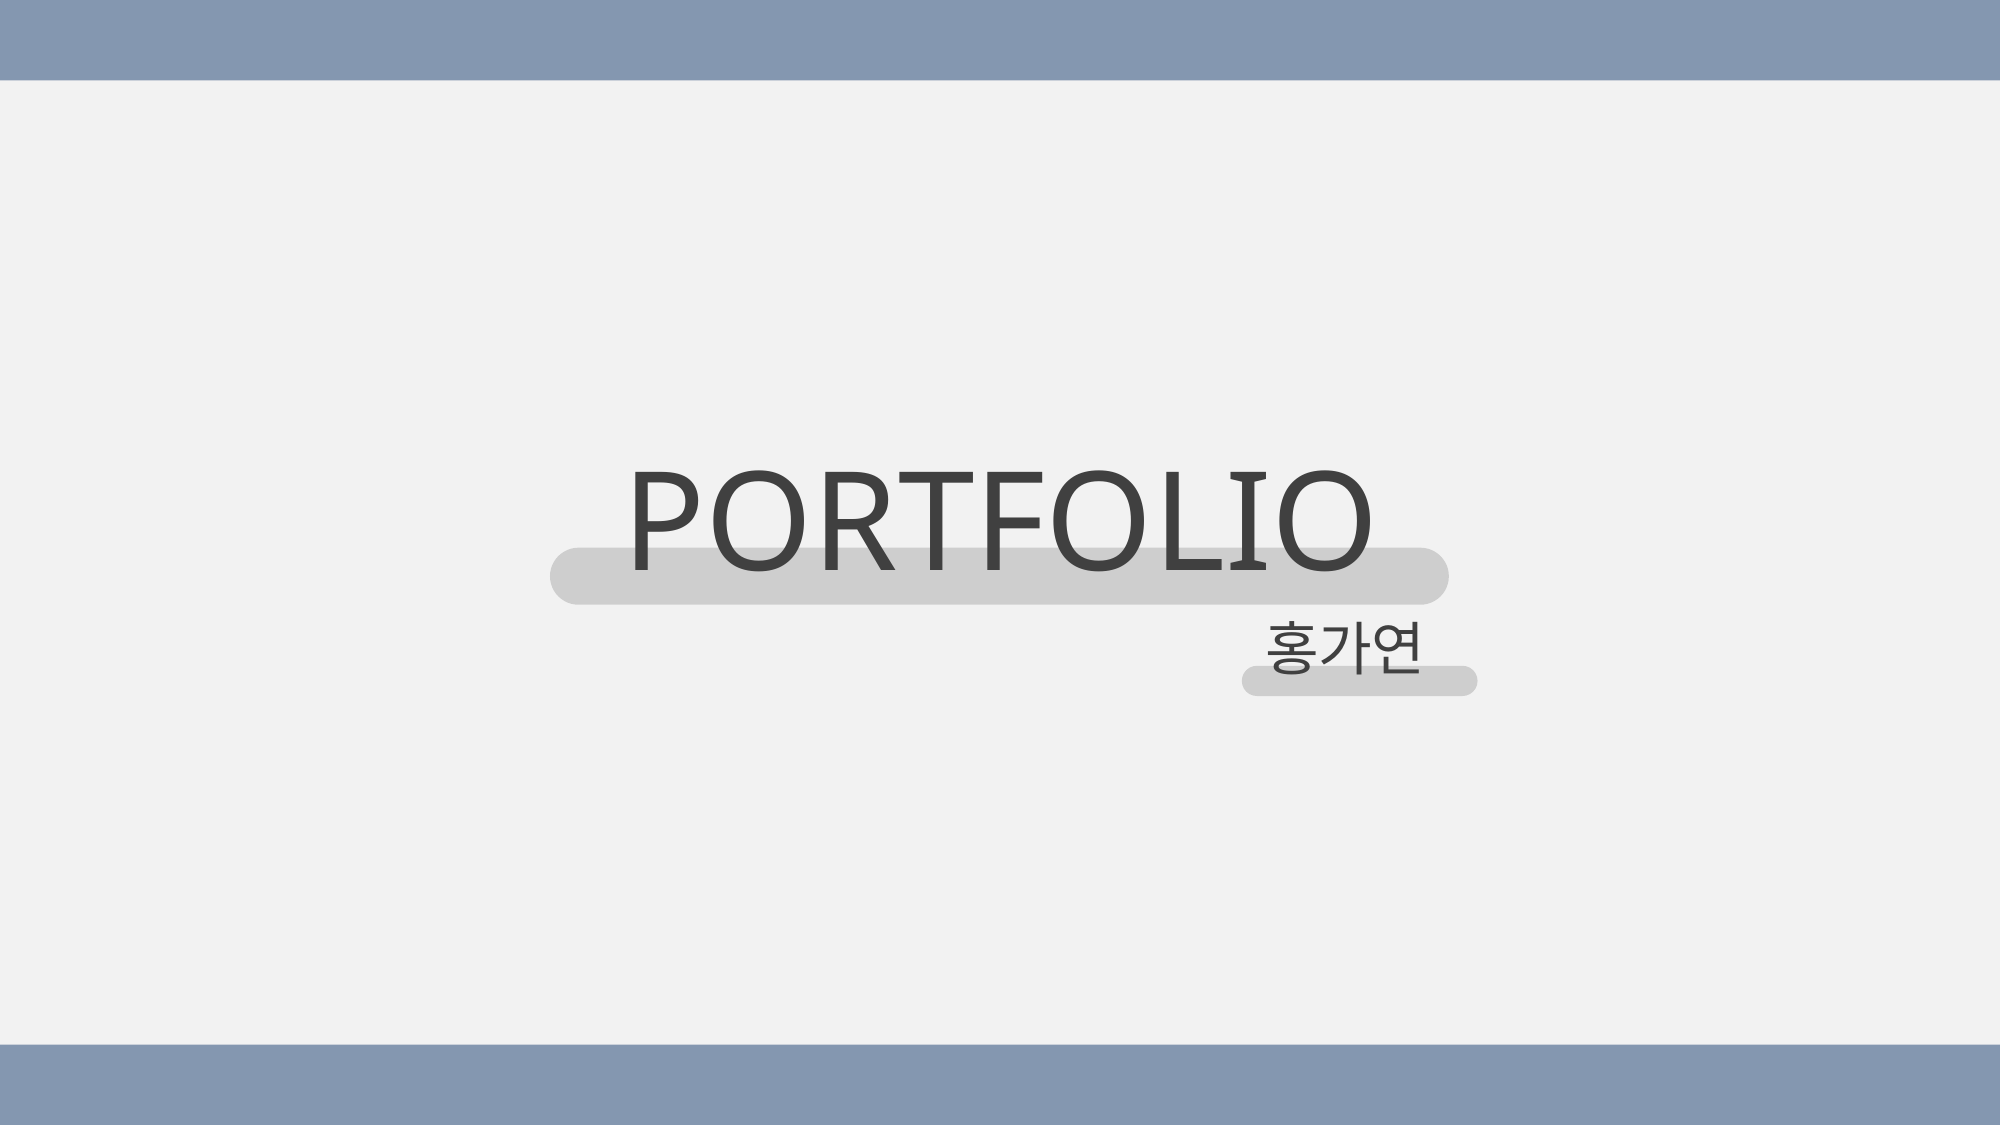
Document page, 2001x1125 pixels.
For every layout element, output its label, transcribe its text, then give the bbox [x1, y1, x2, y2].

text_box [1240, 664, 1479, 698]
text_box [0, 0, 2000, 81]
text_box 홍가연 [1250, 604, 1441, 666]
text_box [548, 546, 1450, 606]
text_box [0, 1043, 2000, 1125]
text_box PORTFOLIO [607, 425, 1395, 546]
